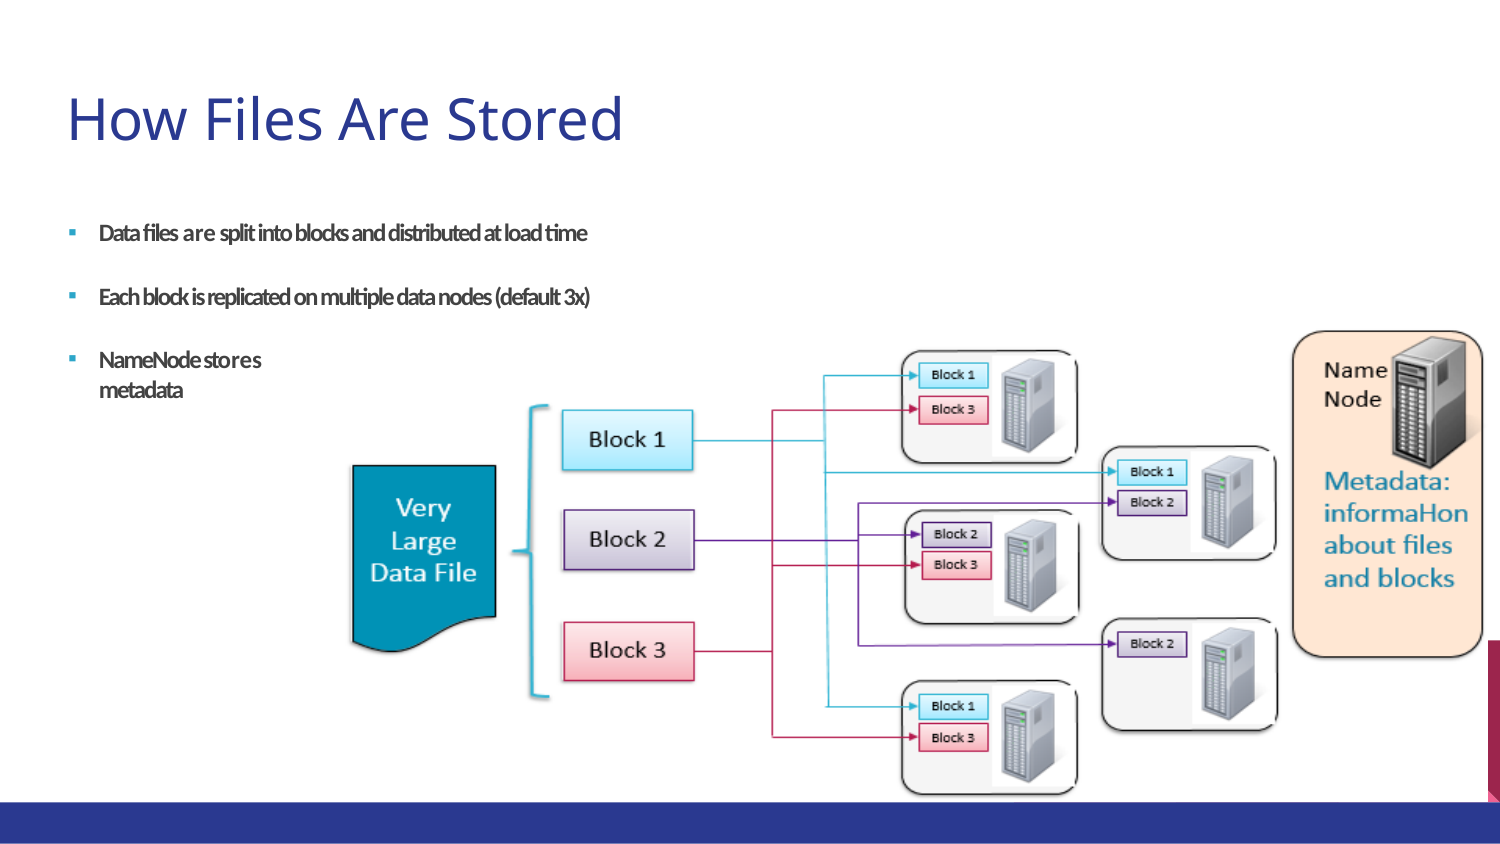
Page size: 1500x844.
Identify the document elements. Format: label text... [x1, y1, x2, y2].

picture [337, 321, 1488, 802]
title How Files Are Stored [50, 66, 1450, 168]
list Data ﬁles are split into blocks and distributed at load time Each block is replicated on multiple data nodes (default 3x) NameNode stores metadata [50, 201, 1450, 750]
